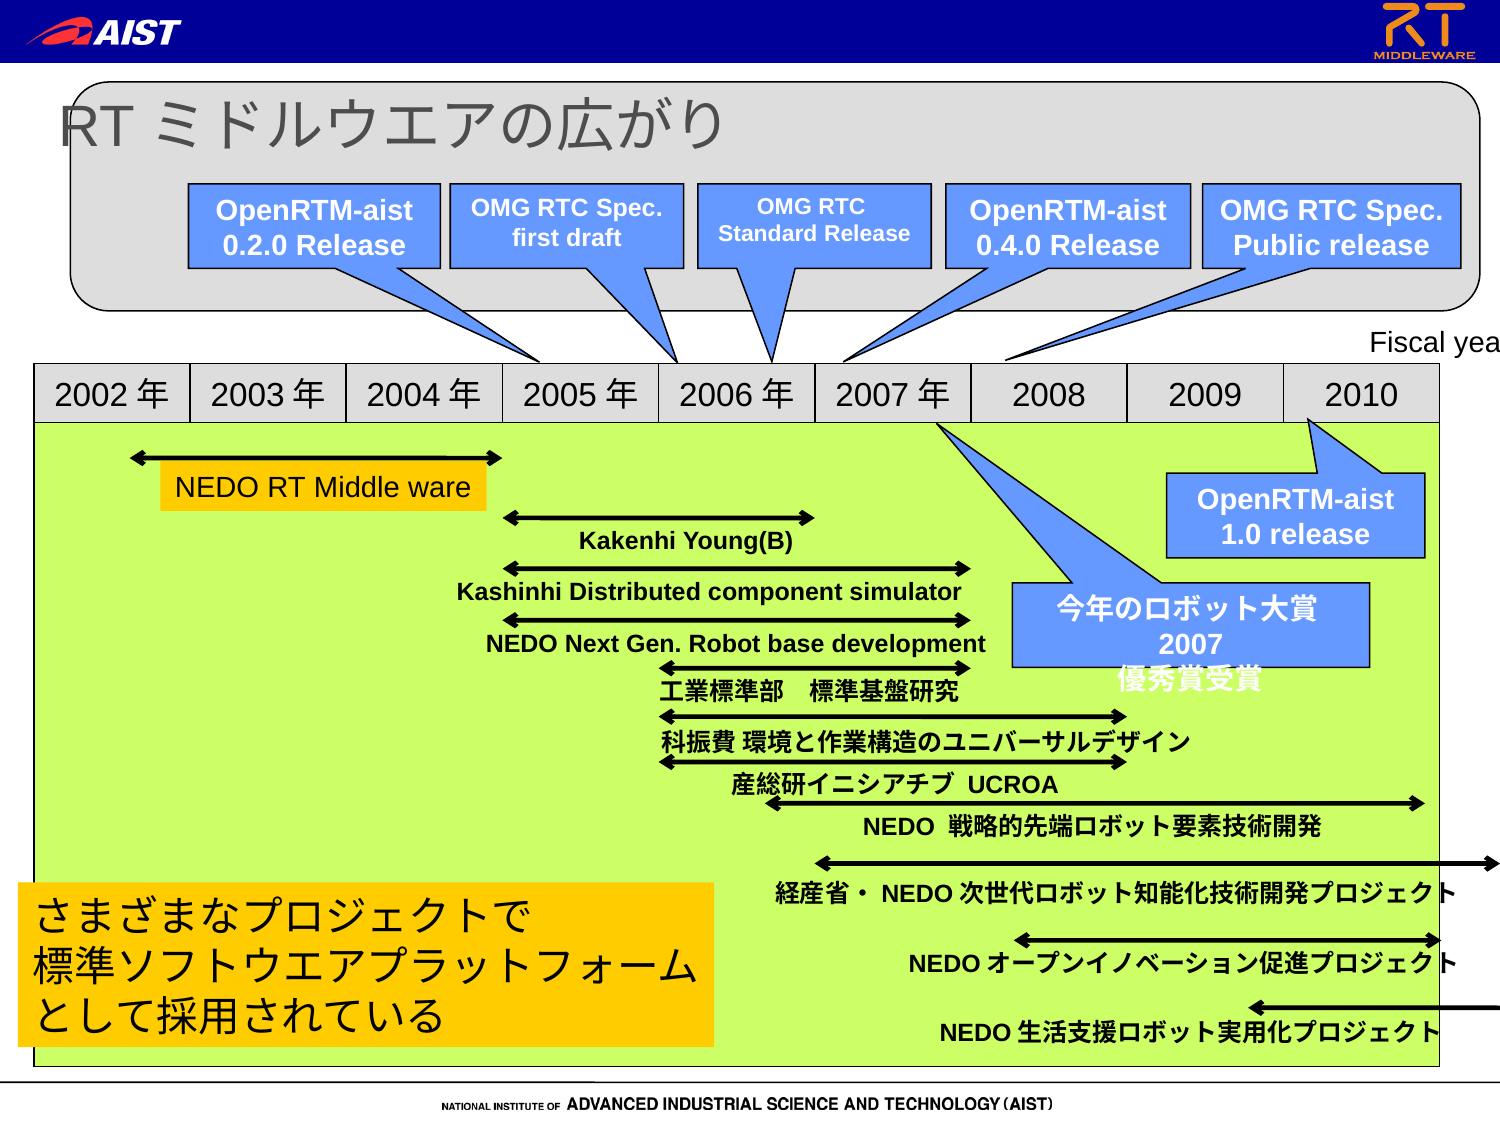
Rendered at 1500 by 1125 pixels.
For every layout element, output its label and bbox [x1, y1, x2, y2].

picture [442, 1097, 1052, 1110]
picture [0, 0, 1500, 63]
text_box [17, 80, 1500, 1067]
